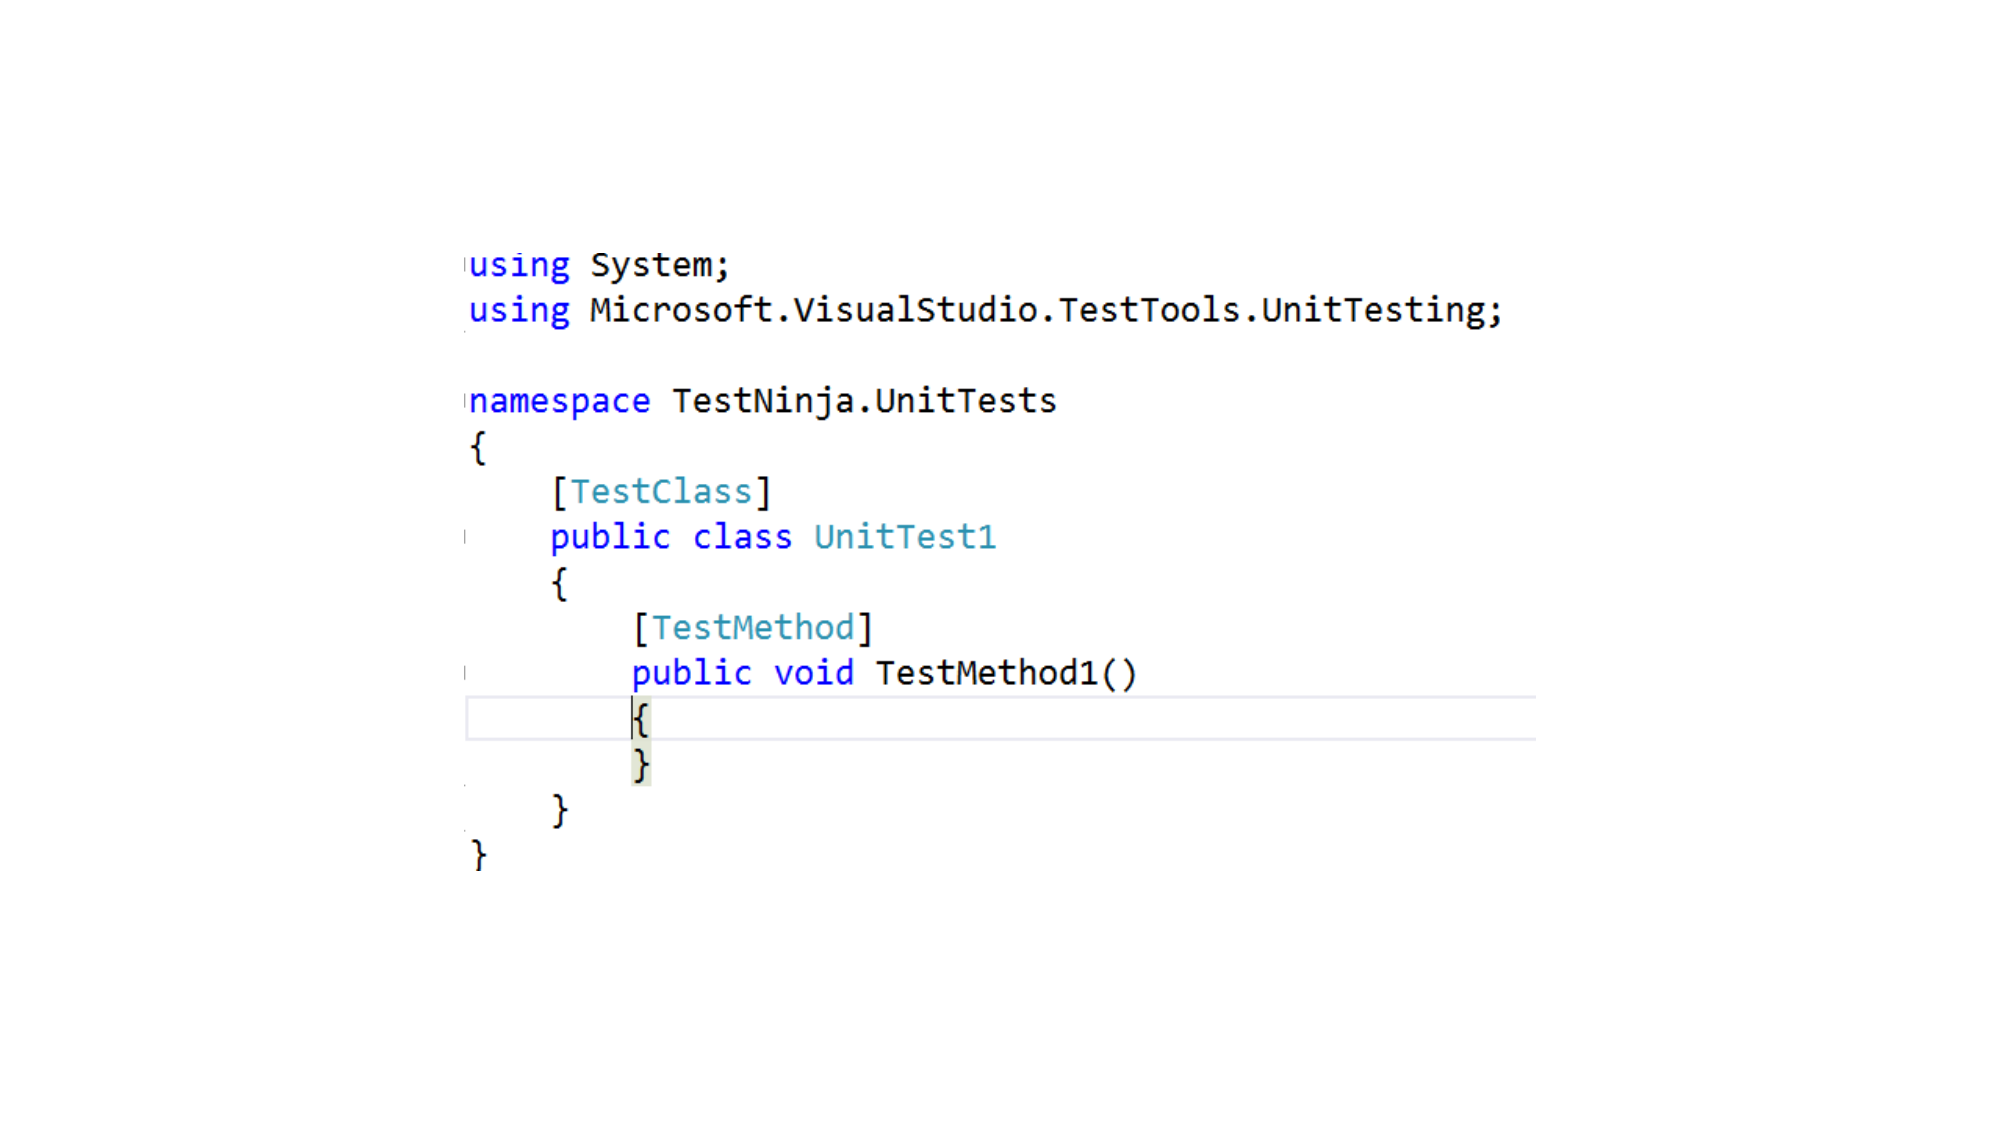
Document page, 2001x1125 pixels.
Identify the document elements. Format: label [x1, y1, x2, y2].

picture [464, 253, 1536, 872]
